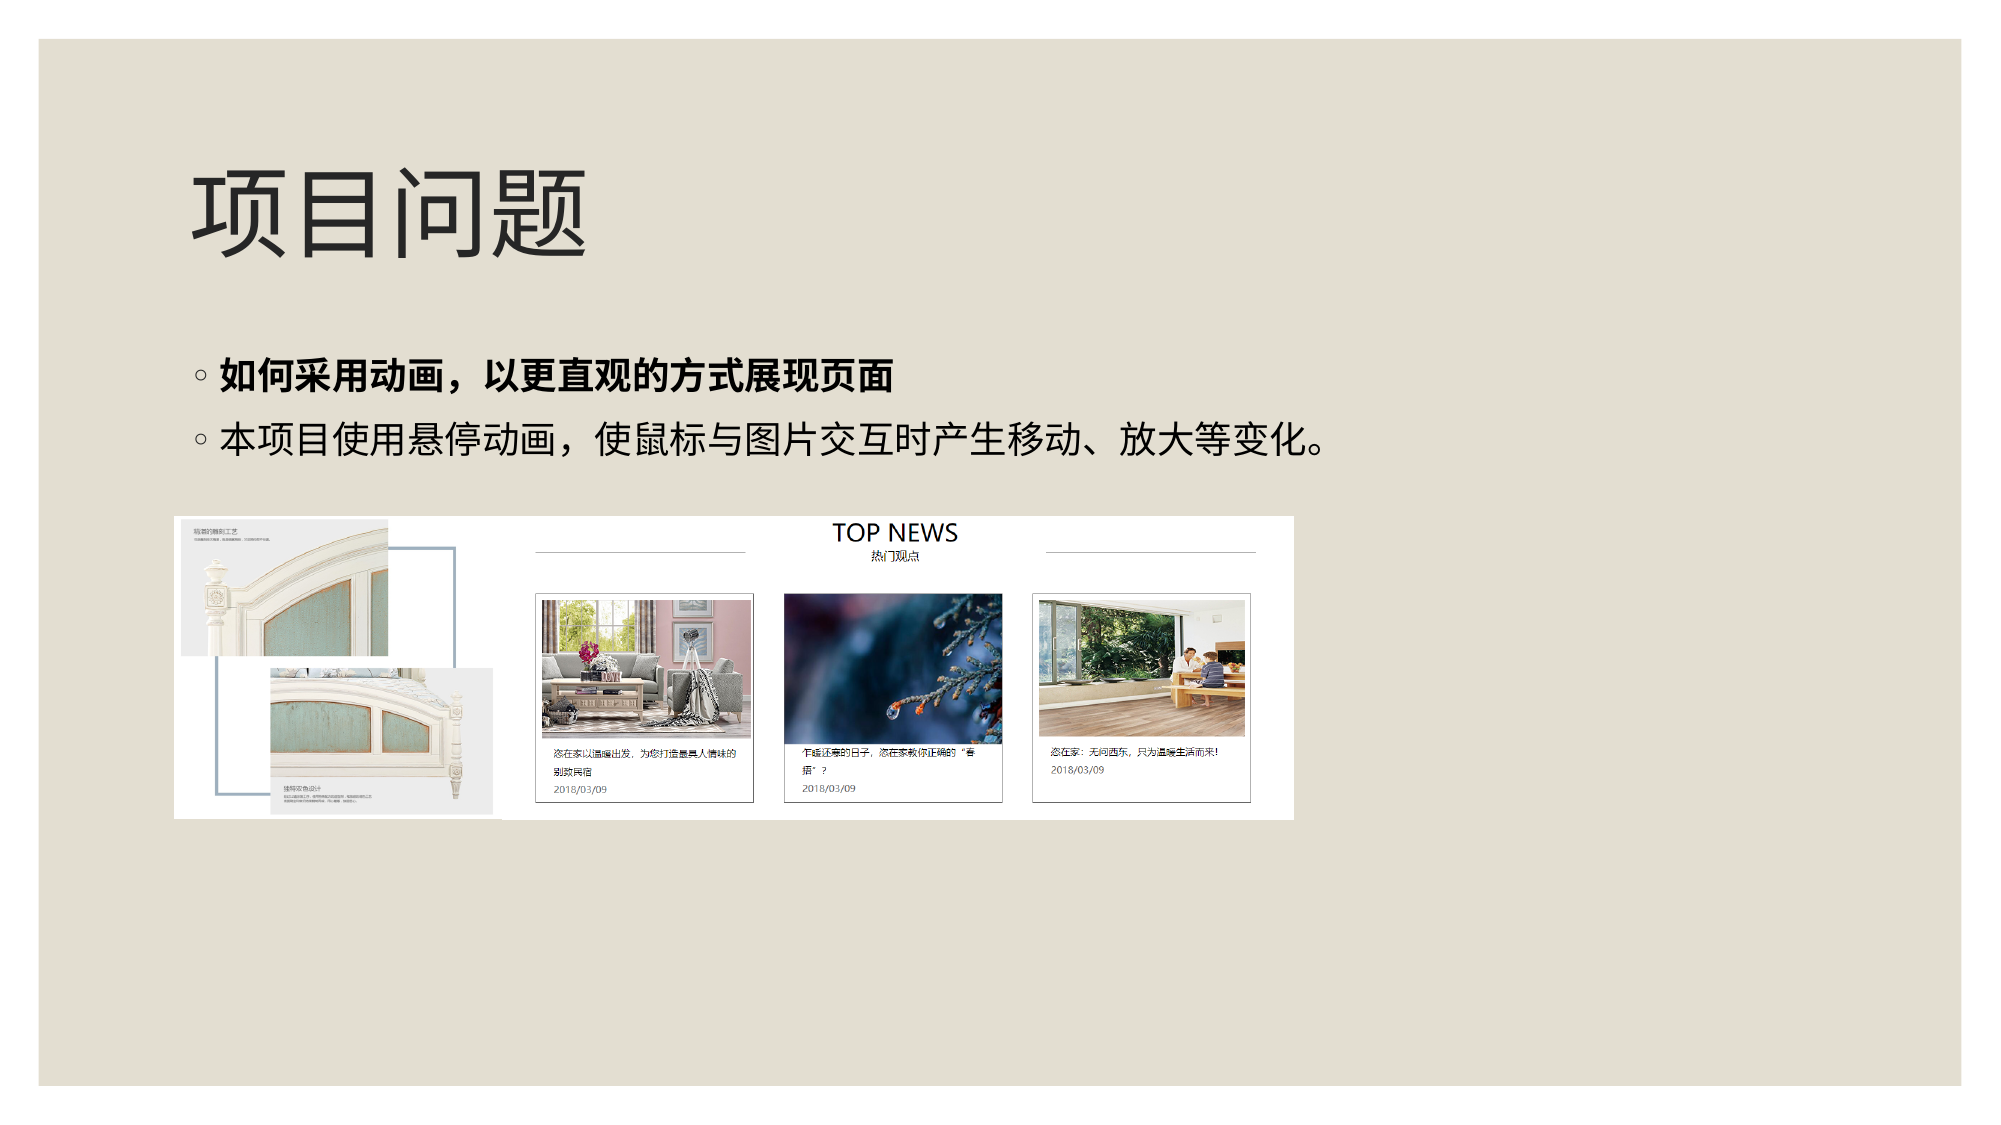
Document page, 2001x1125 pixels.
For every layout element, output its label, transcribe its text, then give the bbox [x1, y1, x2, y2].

title 项目问题 [174, 105, 1825, 331]
picture [174, 516, 1294, 820]
list 如何采用动画，以更直观的方式展现页面 本项目使用悬停动画，使鼠标与图片交互时产生移动、放大等变化。 [174, 345, 1825, 990]
